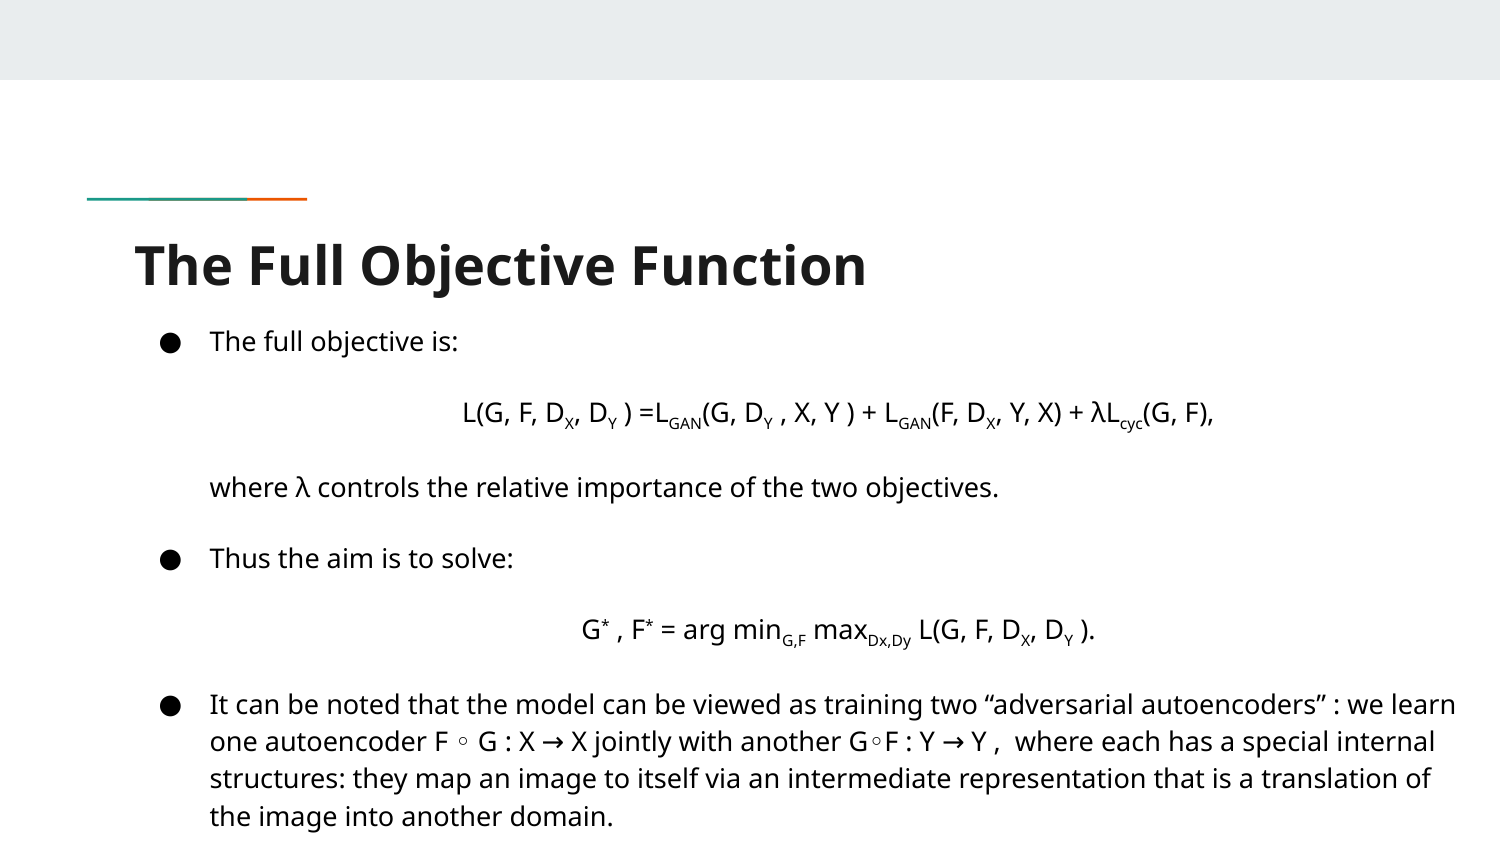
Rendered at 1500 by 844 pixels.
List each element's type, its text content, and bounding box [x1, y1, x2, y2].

list The full objective is: L(G, F, DX, DY ) =LGAN(G, DY , X, Y ) + LGAN(F, DX, Y, X) + λLcyc(G, F), where λ controls the relative importance of the two objectives. Thus the aim is to solve: G* , F* = arg minG,F maxDx,Dy L(G, F, DX, DY ). It can be noted that the model can be viewed as training two “adversarial autoencoders” : we learn one autoencoder F ◦ G : X → X jointly with another G◦F : Y → Y , where each has a special internal structures: they map an image to itself via an intermediate representation that is a translation of the image into another domain. [119, 304, 1483, 842]
title The Full Objective Function [119, 216, 1381, 304]
